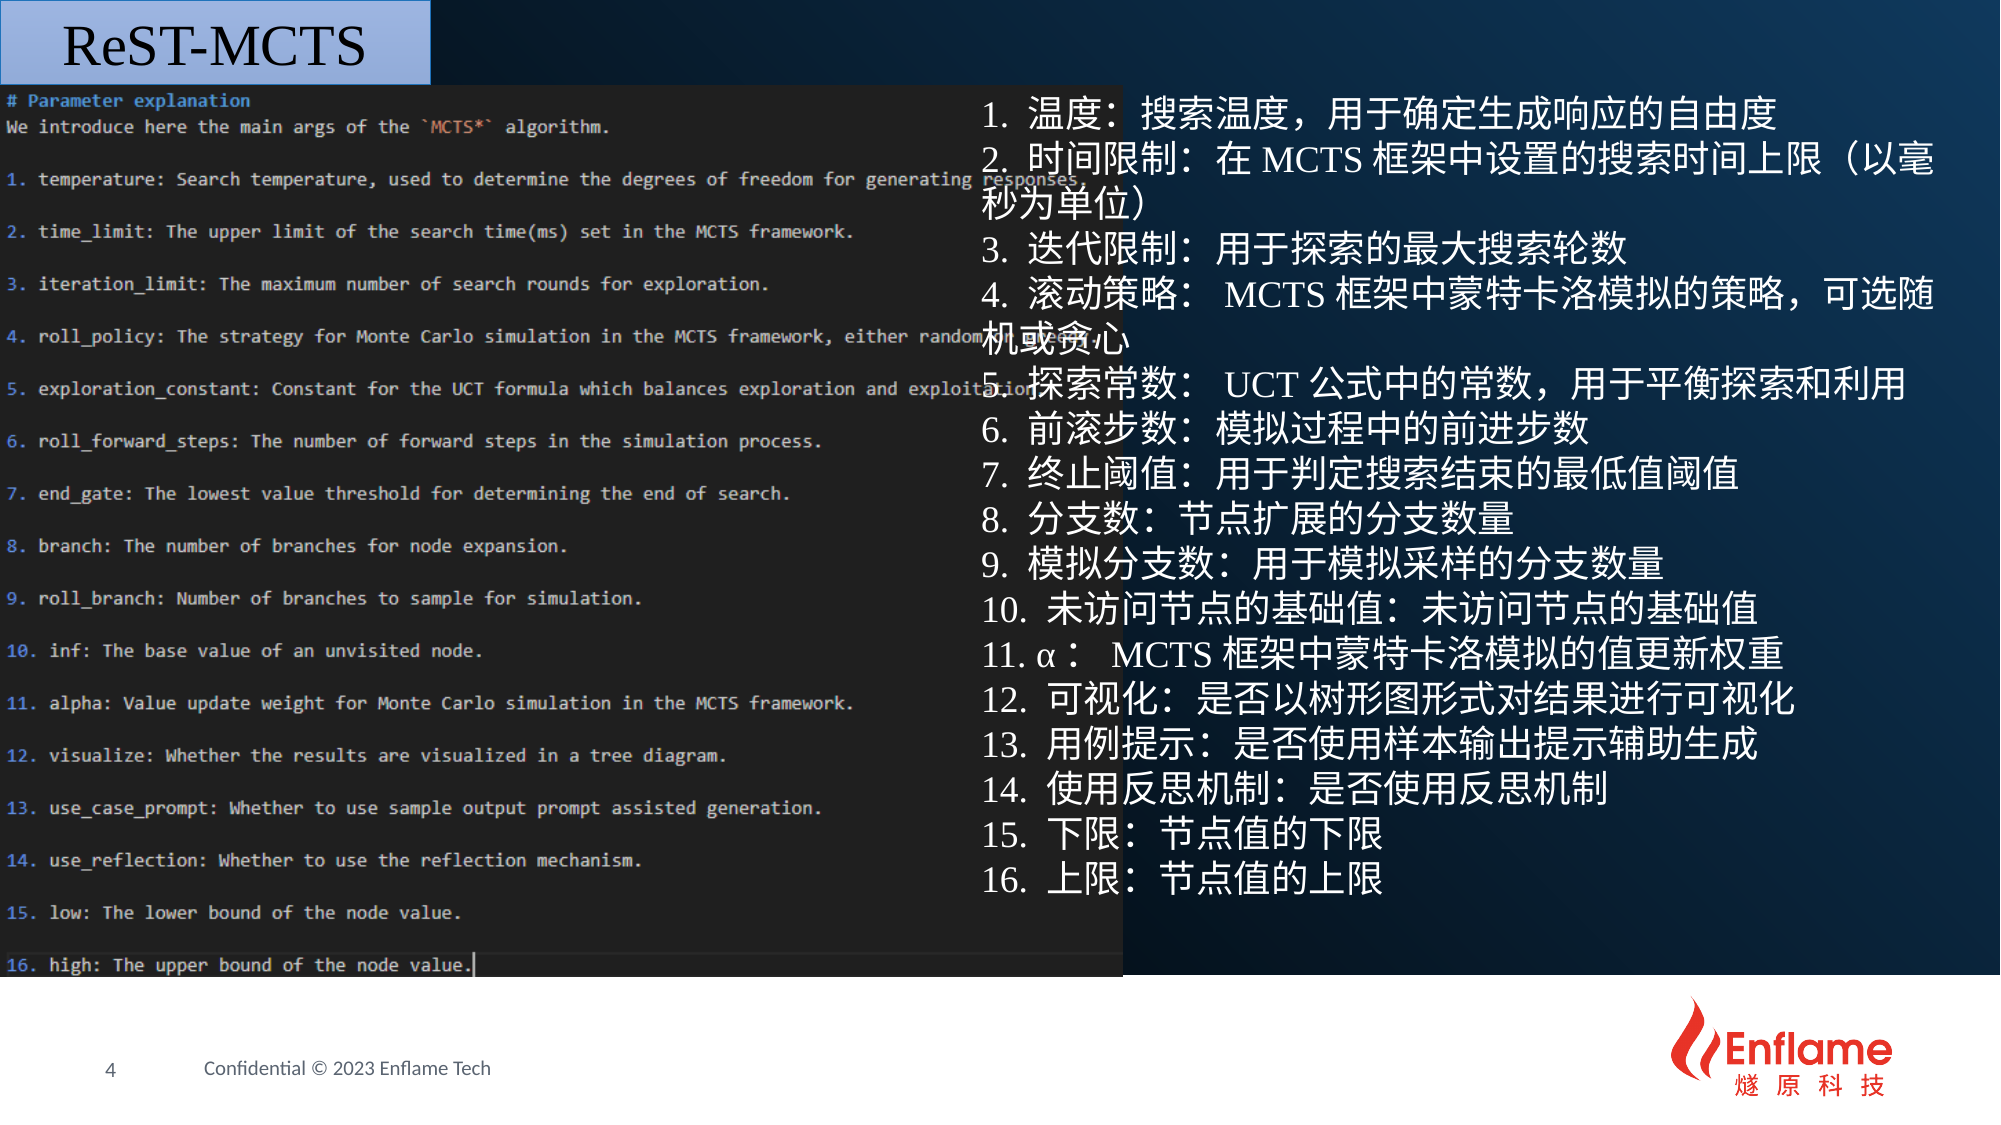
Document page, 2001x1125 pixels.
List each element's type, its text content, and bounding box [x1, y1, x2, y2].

picture [0, 85, 1123, 977]
text_box ReST-MCTS [0, 0, 431, 85]
picture [1654, 986, 1910, 1107]
slide_number 4 [90, 1050, 159, 1088]
text_box 1. 温度：搜索温度，用于确定生成响应的自由度 2. 时间限制：在MCTS框架中设置的搜索时间上限（以毫秒为单位） 3. 迭代限制：用于探索的最大搜索轮数 4. 滚动策略：MCTS框架中蒙特卡洛模拟的策略，可选随机或贪心 5. 探索常数：UCT公式中的常数，用于平衡探索和利用 6. 前滚步数：模拟过程中的前进步数 7. 终止阈值：用于判定搜索结束的最低值阈值 8. 分支数：节点扩展的分支数量 9. 模拟分支数：用于模拟采样的分支数量 10. 未访问节点的基础值：未访问节点的基础值 11. α：MCTS框架中蒙特卡洛模拟的值更新权重 12. 可视化：是否以树形图形式对结果进行可视化 13. 用例提示：是否使用样本输出提示辅助生成 14. 使用反思机制：是否使用反思机制 15. 下限：节点值的下限 16. 上限：节点值的上限 [966, 82, 1967, 908]
